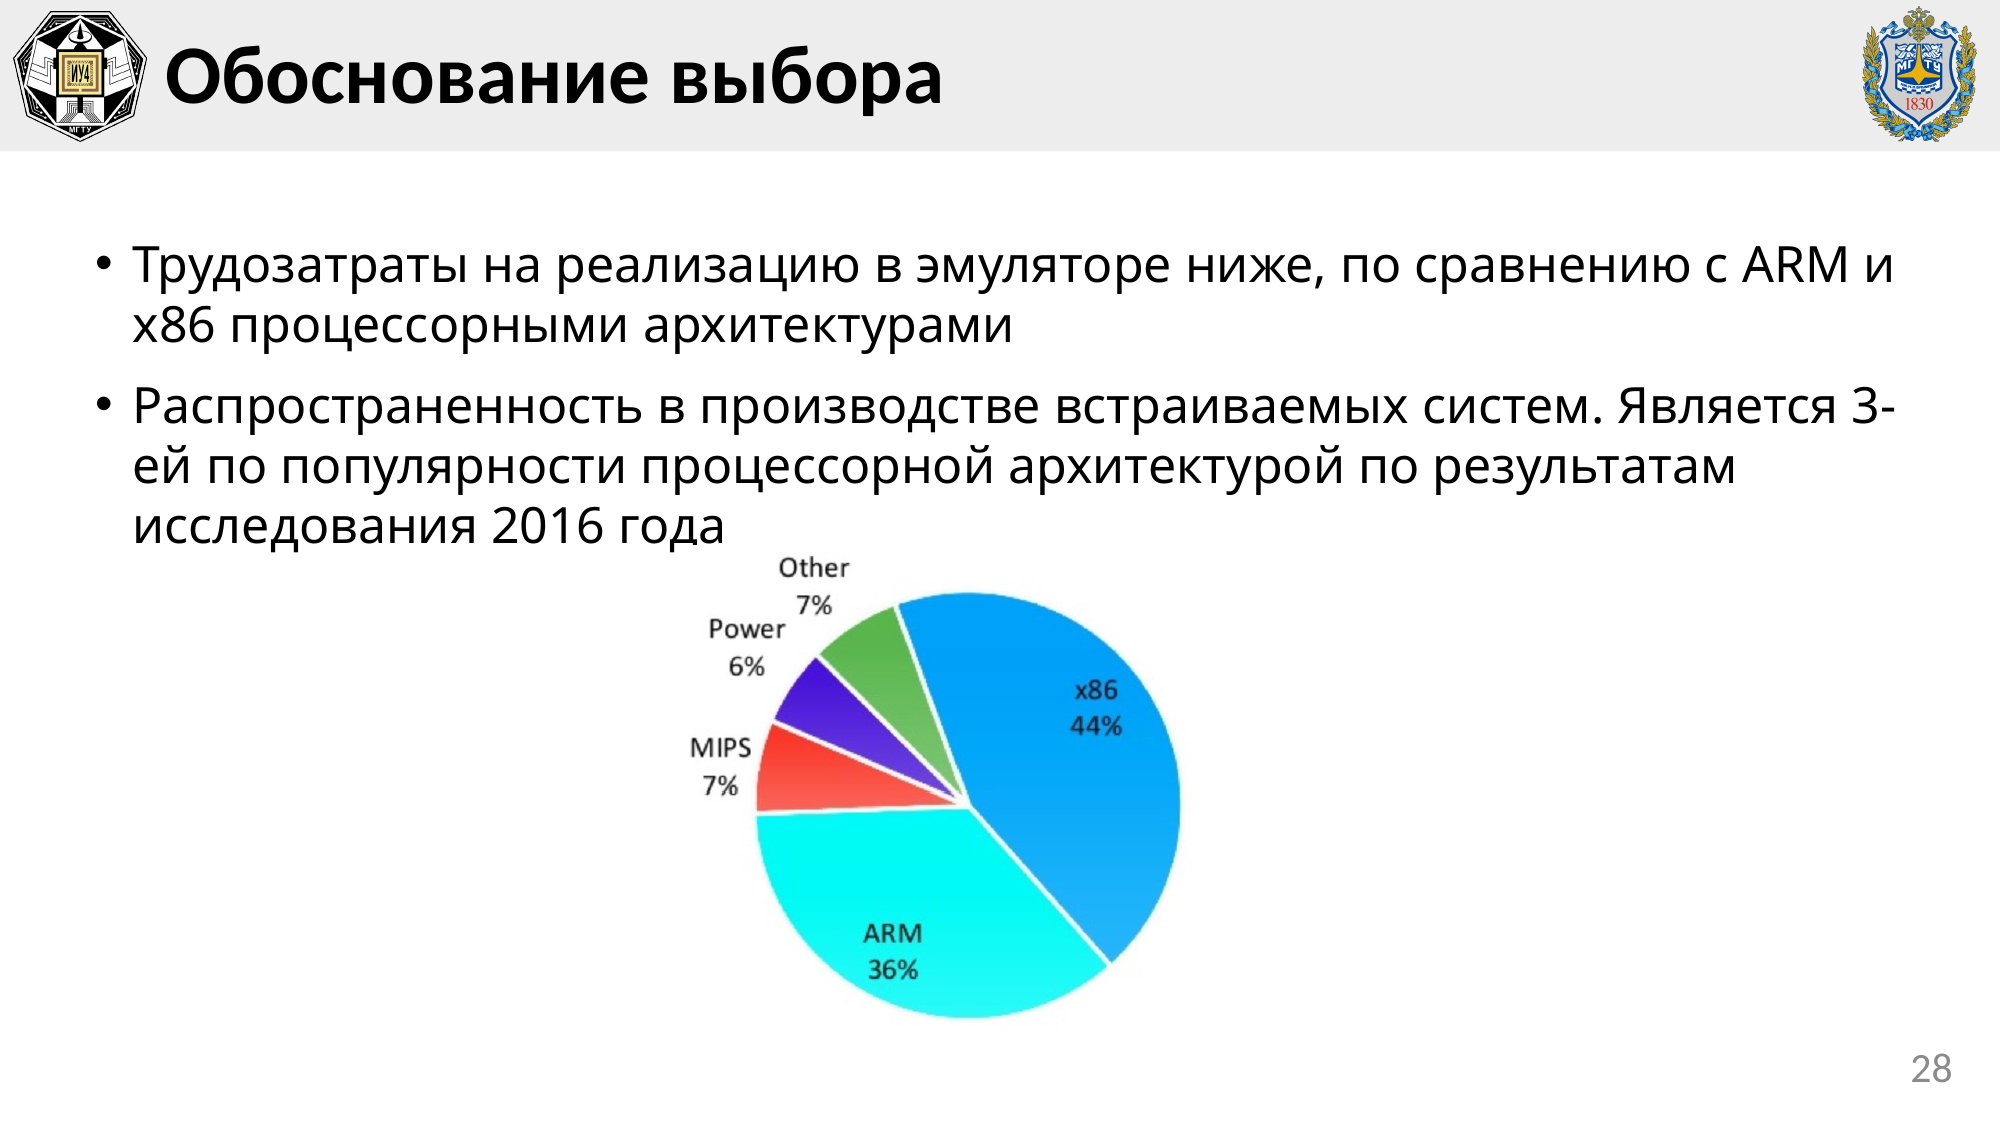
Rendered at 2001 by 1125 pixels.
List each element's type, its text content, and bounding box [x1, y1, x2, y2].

text_box Обоснование выбора [0, 0, 2000, 152]
picture [13, 11, 147, 142]
list Трудозатраты на реализацию в эмуляторе ниже, по сравнению с ARM и x86 процессорными архитектурами Распространенность в производстве встраиваемых систем. Является 3-ей по популярности процессорной архитектурой по результатам исследования 2016 года [80, 225, 1946, 1019]
picture [1862, 5, 1977, 142]
slide_number 28 [1517, 1036, 1968, 1097]
picture [675, 545, 1238, 1037]
